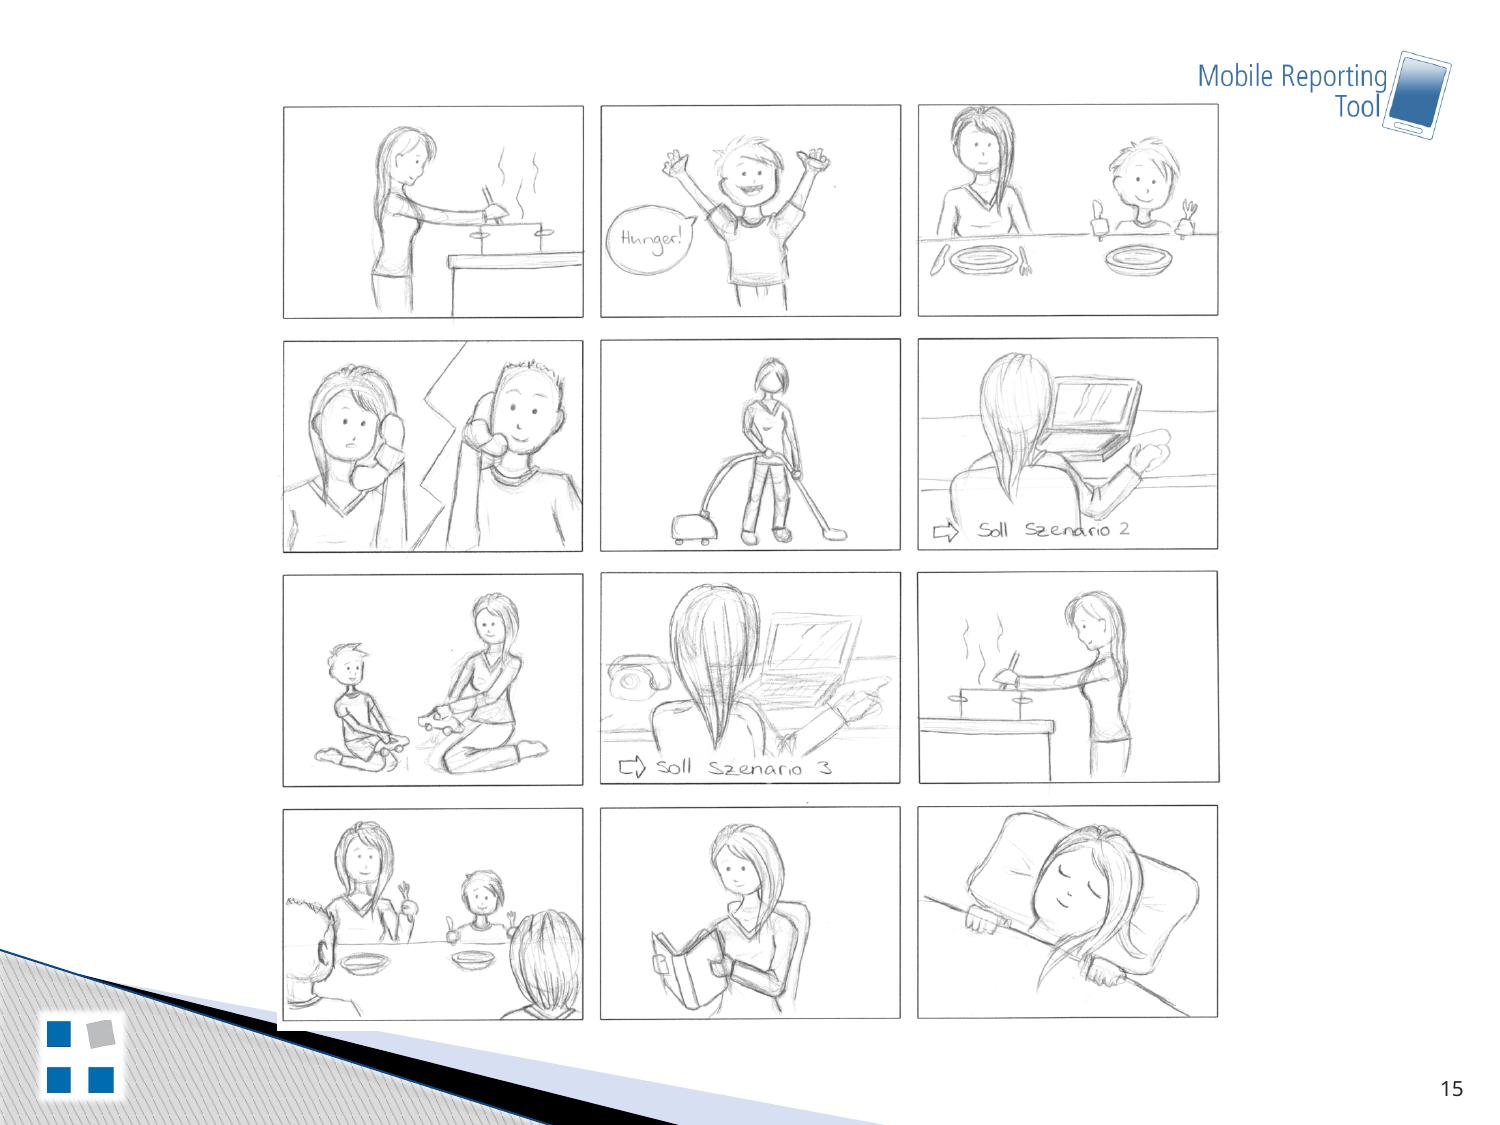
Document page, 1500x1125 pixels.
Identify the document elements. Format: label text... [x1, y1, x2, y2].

picture [277, 42, 1459, 1032]
picture [47, 1020, 117, 1093]
slide_number 15 [1418, 1051, 1479, 1112]
